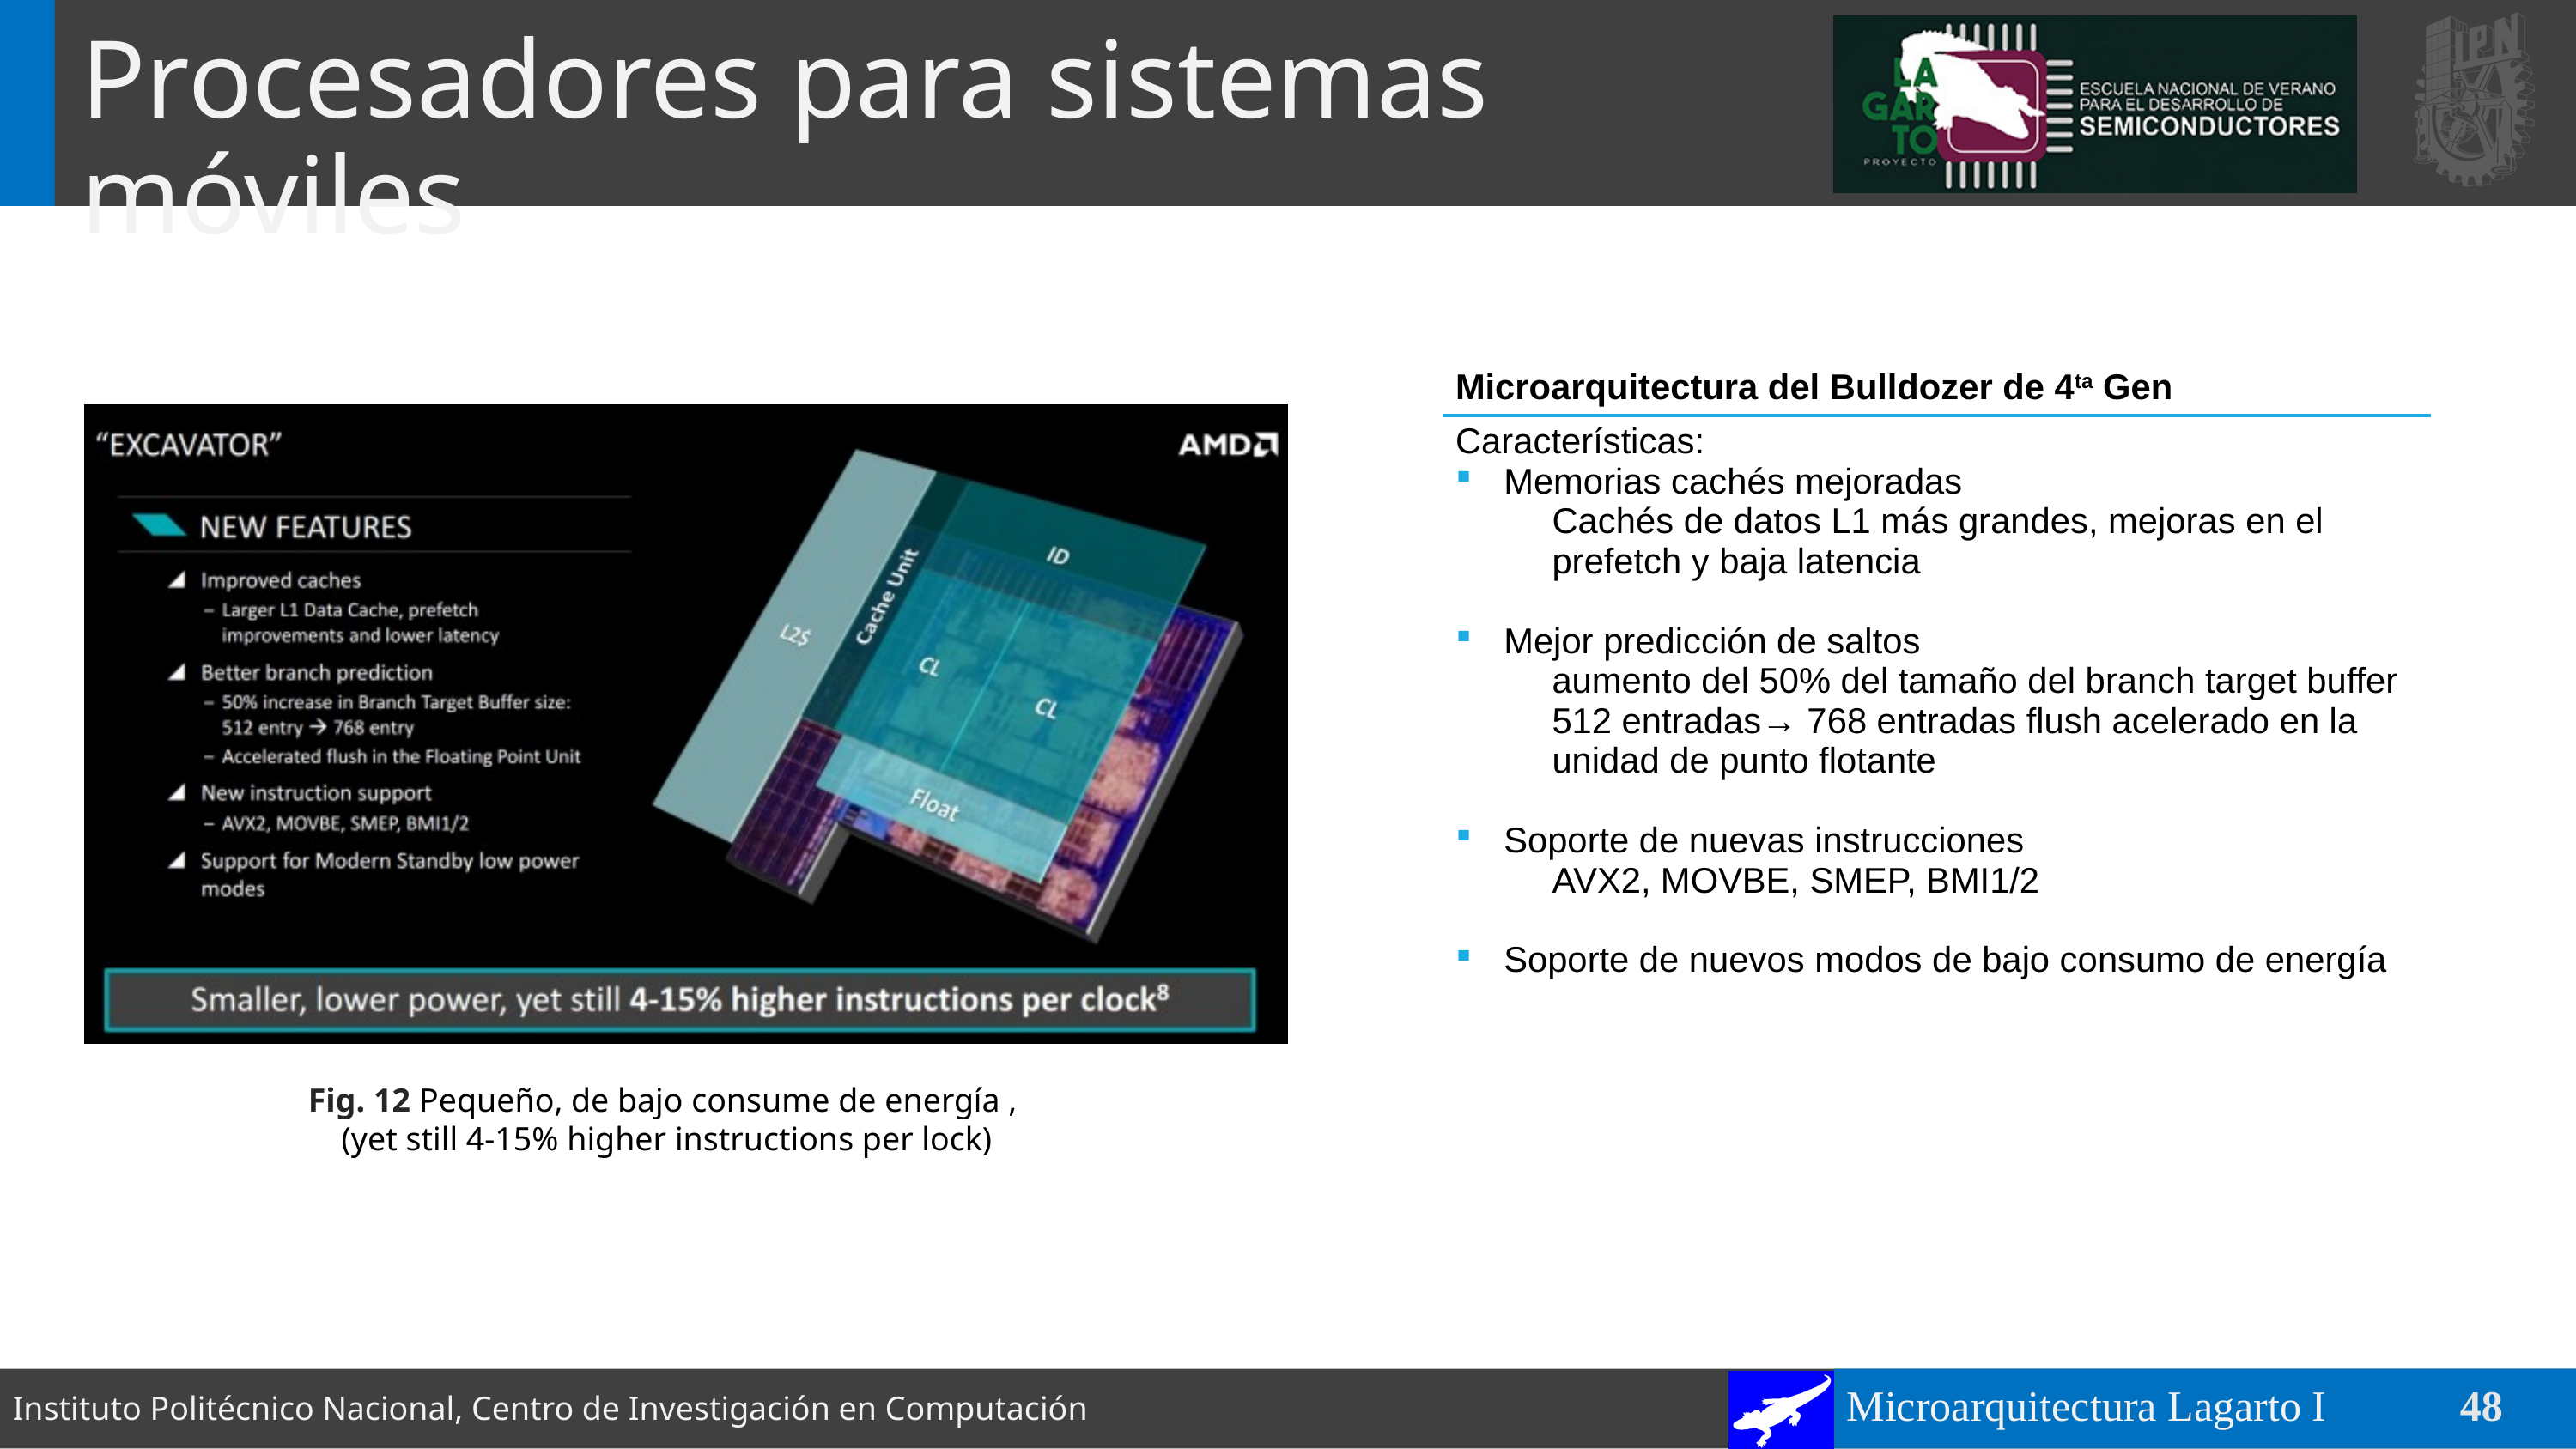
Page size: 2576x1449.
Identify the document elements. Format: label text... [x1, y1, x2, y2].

text_box Fig. 12 Pequeño, de bajo consume de energía , (yet still 4-15% higher instructions per lock) [161, 1072, 1165, 1179]
table_header Microarquitectura del Bulldozer de 4ta Gen [1443, 361, 2431, 414]
slide_number 48 [2447, 1368, 2576, 1446]
title Procesadores para sistemas móviles [68, 18, 1834, 127]
table_cell Características: Memorias cachés mejoradas Cachés de datos L1 más grandes, mejoras en el prefetch y baja latencia Mejor predicción de saltos aumento del 50% del tamaño del branch target buffer 512 entradas→ 768 entradas flush acelerado en la unidad de punto flotante Soporte de nuevas instrucciones AVX2, MOVBE, SMEP, BMI1/2 Soporte de nuevos modos de bajo consumo de energía [1443, 417, 2431, 1040]
picture [1833, 15, 2357, 193]
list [84, 404, 1288, 1044]
list Microarquitectura Lagarto I [1833, 1368, 2447, 1446]
picture [1728, 1371, 1834, 1449]
